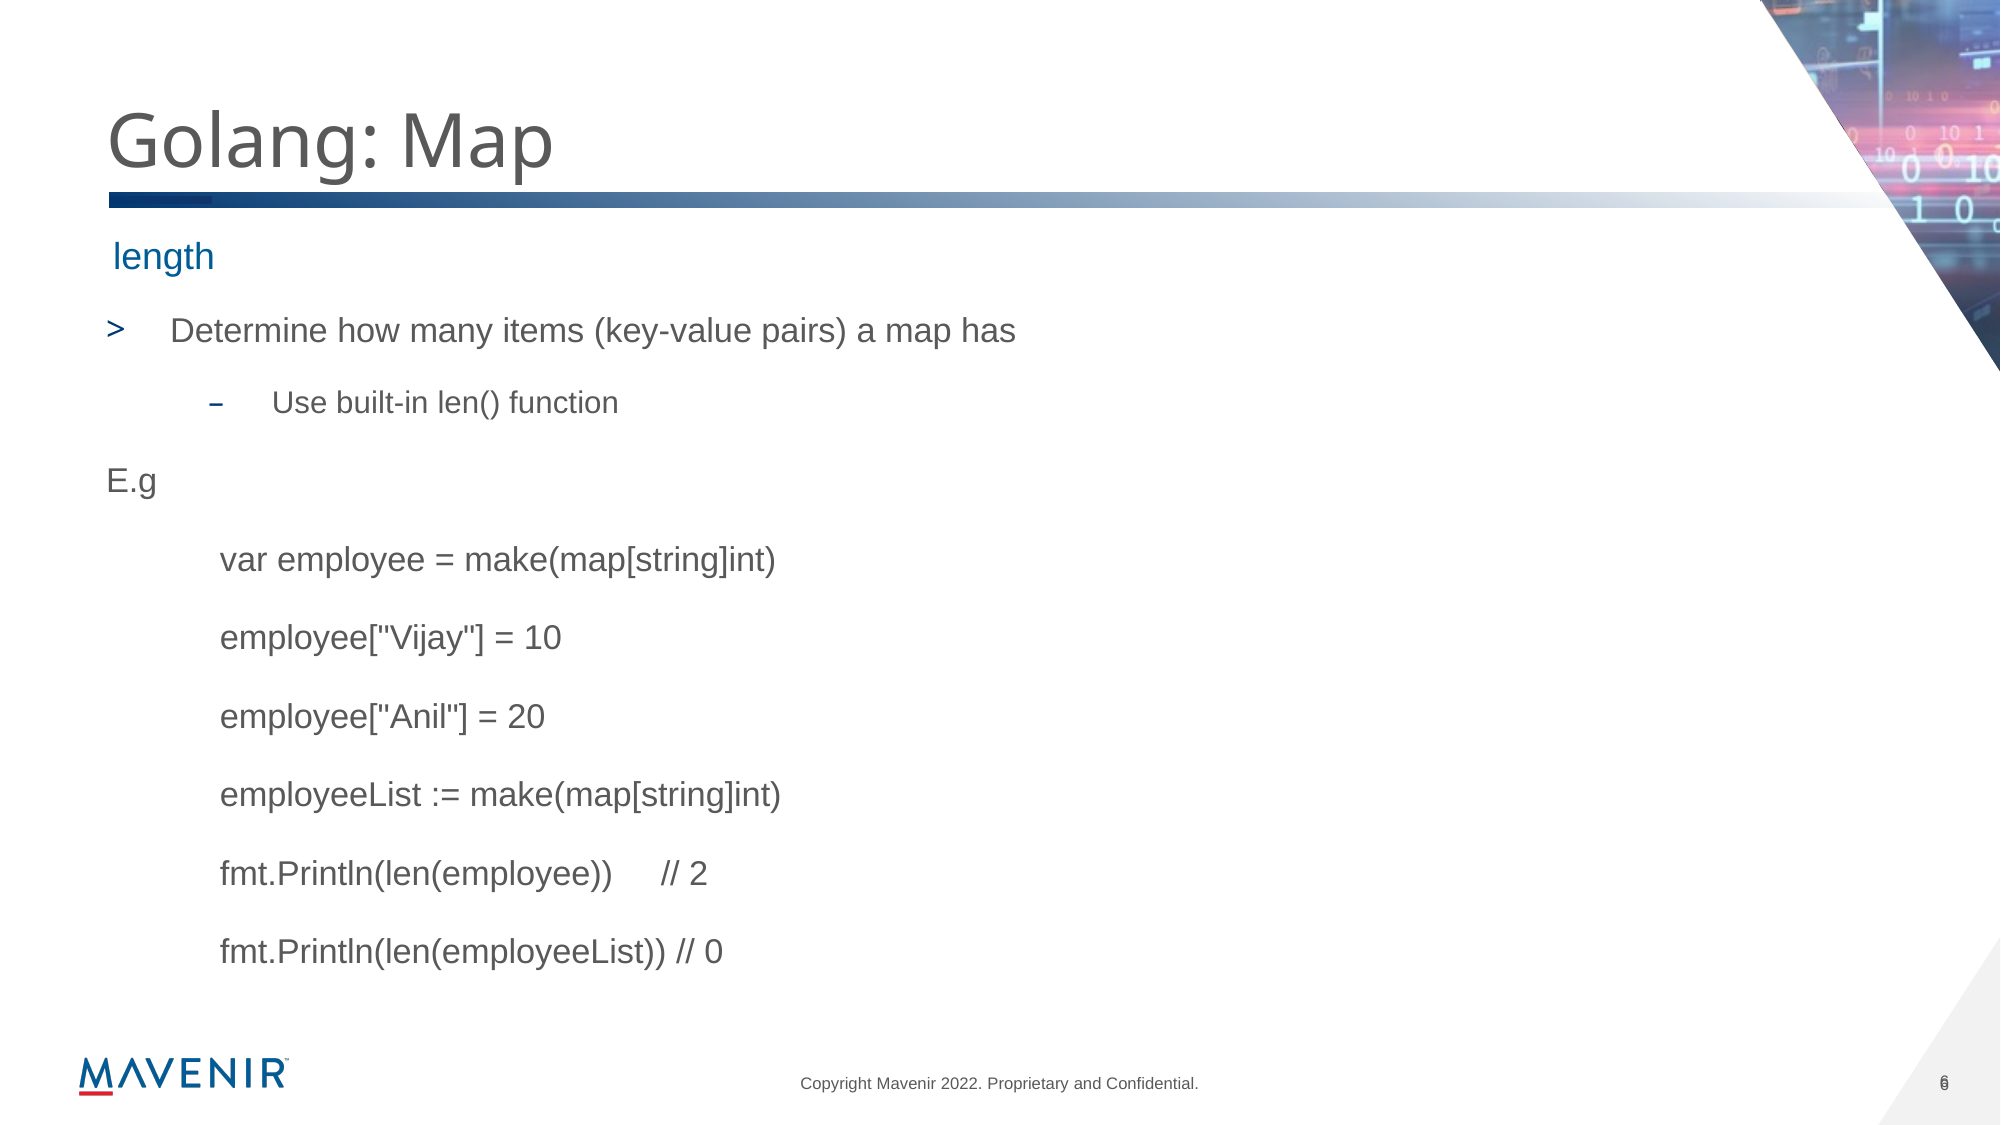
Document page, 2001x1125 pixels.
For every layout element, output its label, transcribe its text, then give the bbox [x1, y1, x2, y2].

list length [98, 229, 1915, 284]
picture [1760, 0, 2000, 372]
text_box 6 [1924, 1056, 2000, 1102]
text_box [108, 191, 1916, 208]
list Determine how many items (key-value pairs) a map has Use built-in len() function E.g var employee = make(map[string]int) employee["Vijay"] = 10 employee["Anil"] = 20 employeeList := make(map[string]int) fmt.Println(len(employee)) // 2 fmt.Println(len(employeeList)) // 0 [91, 300, 1950, 981]
picture [73, 1054, 291, 1099]
title Golang: Map [91, 33, 1951, 184]
